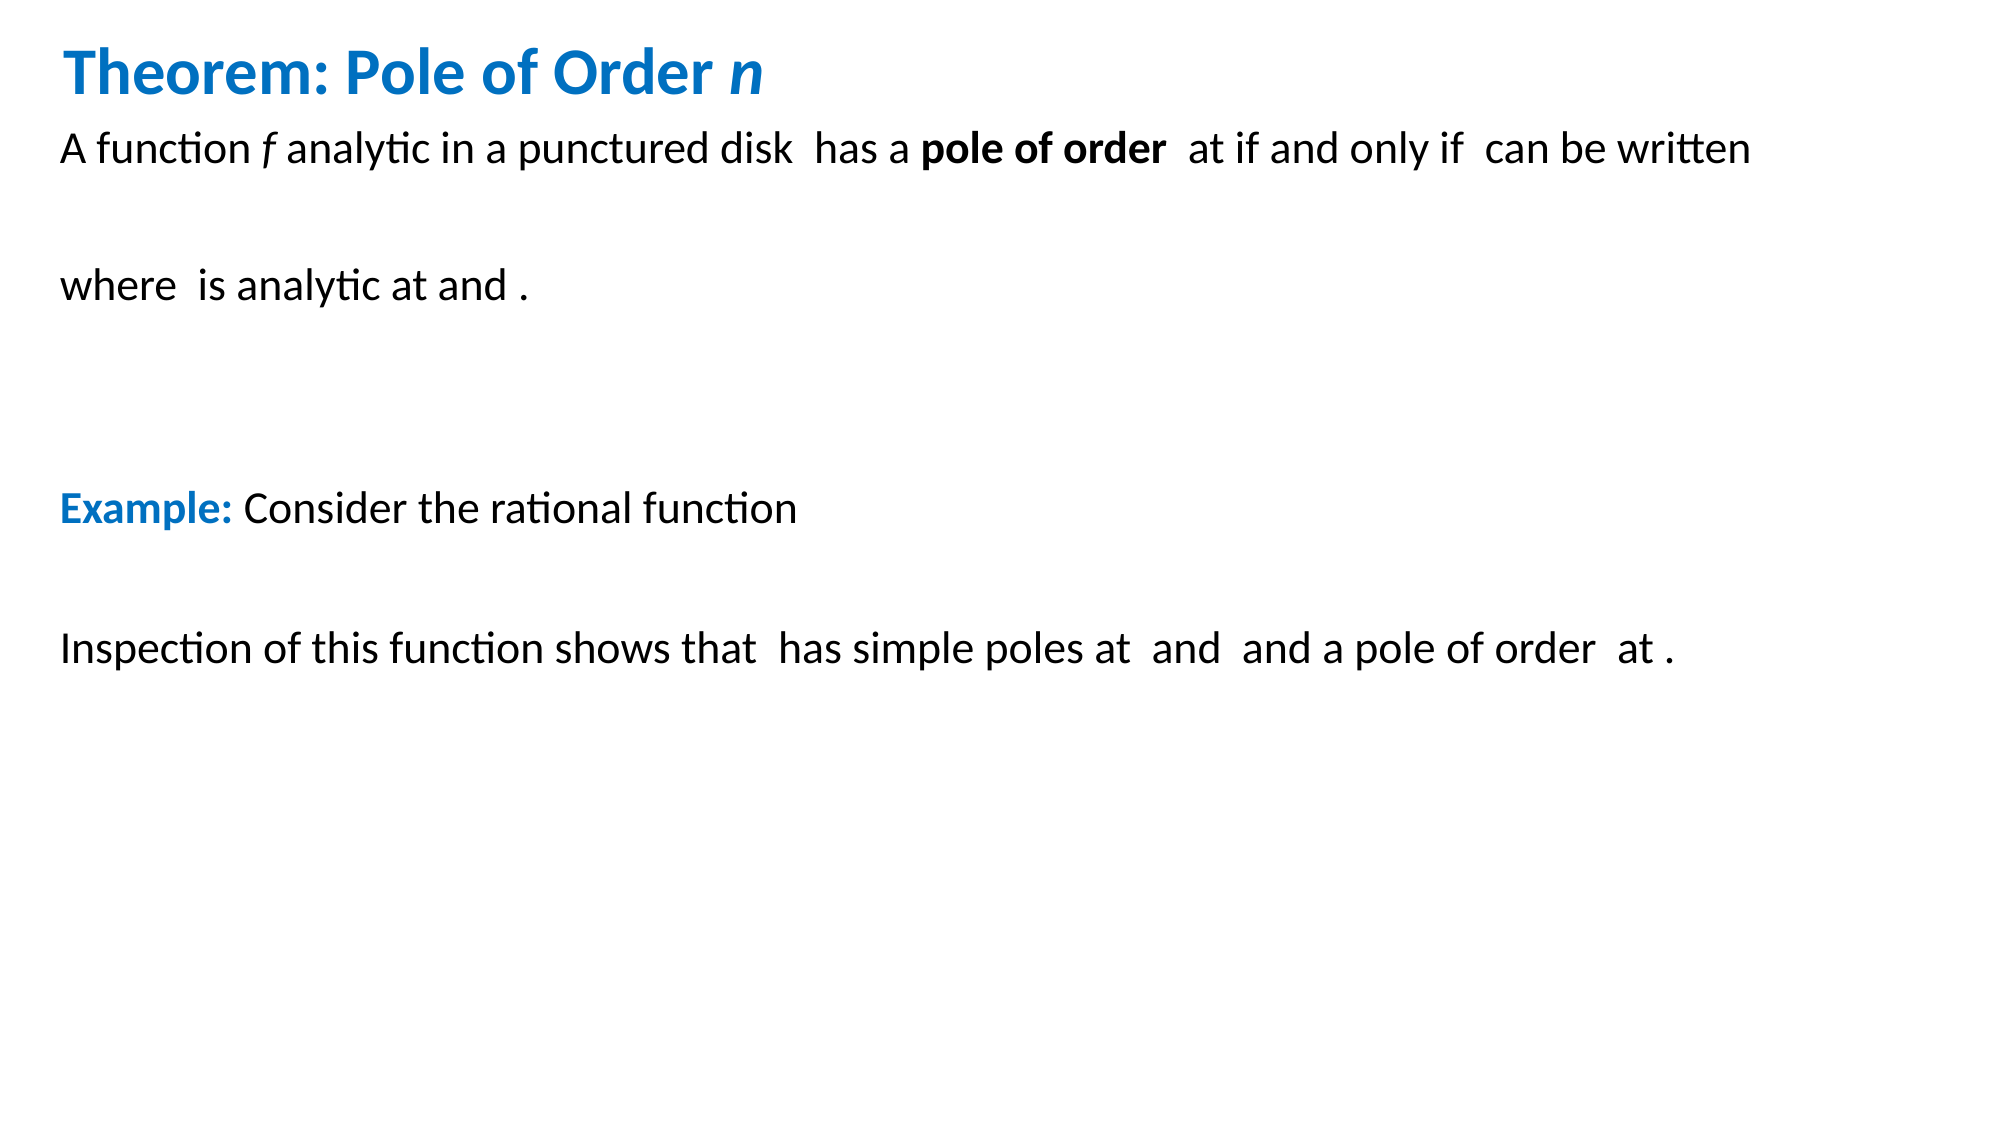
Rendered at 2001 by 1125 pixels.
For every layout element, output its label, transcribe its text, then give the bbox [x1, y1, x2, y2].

text_box Theorem: Pole of Order n [48, 20, 780, 115]
